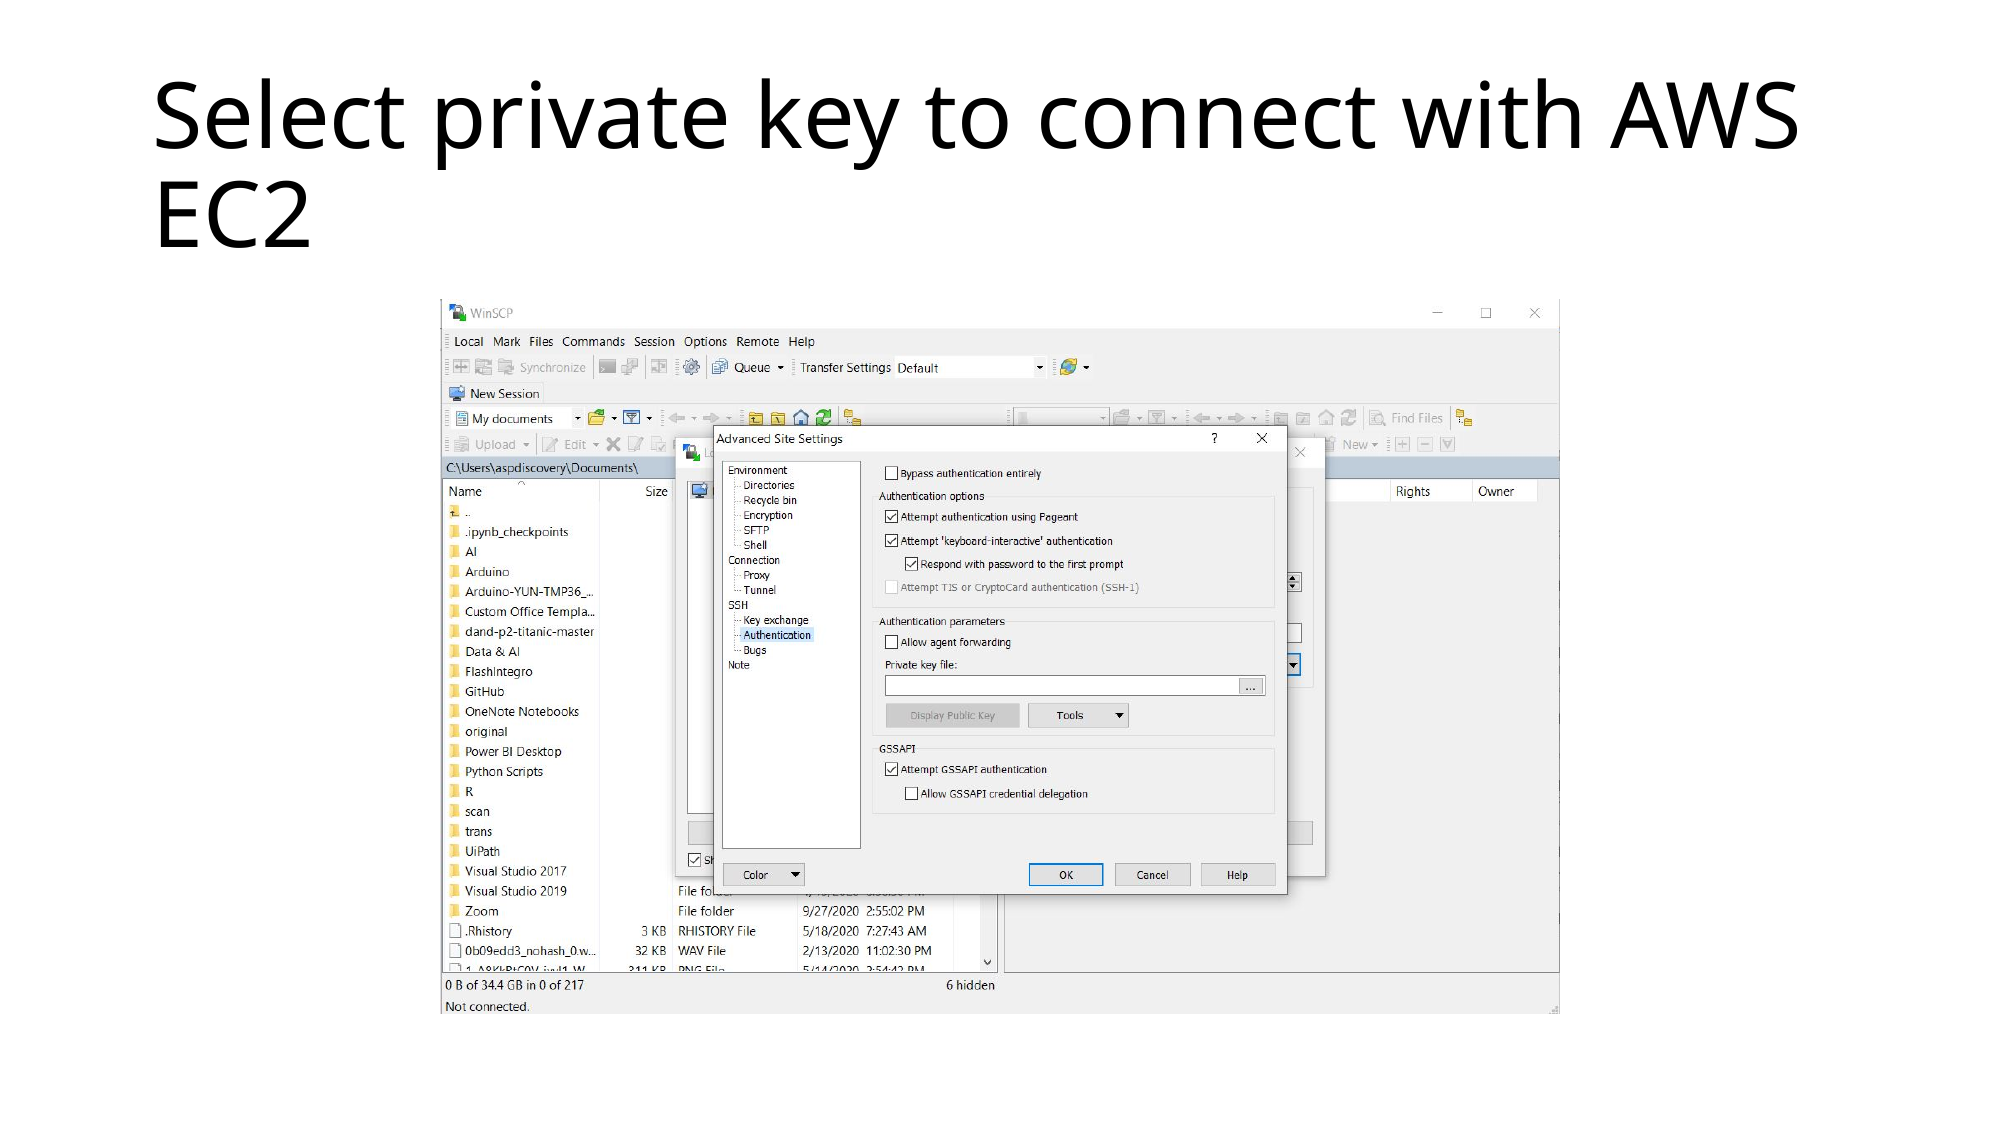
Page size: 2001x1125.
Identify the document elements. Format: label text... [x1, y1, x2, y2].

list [440, 299, 1560, 1014]
title Select private key to connect with AWS EC2 [137, 59, 1863, 278]
